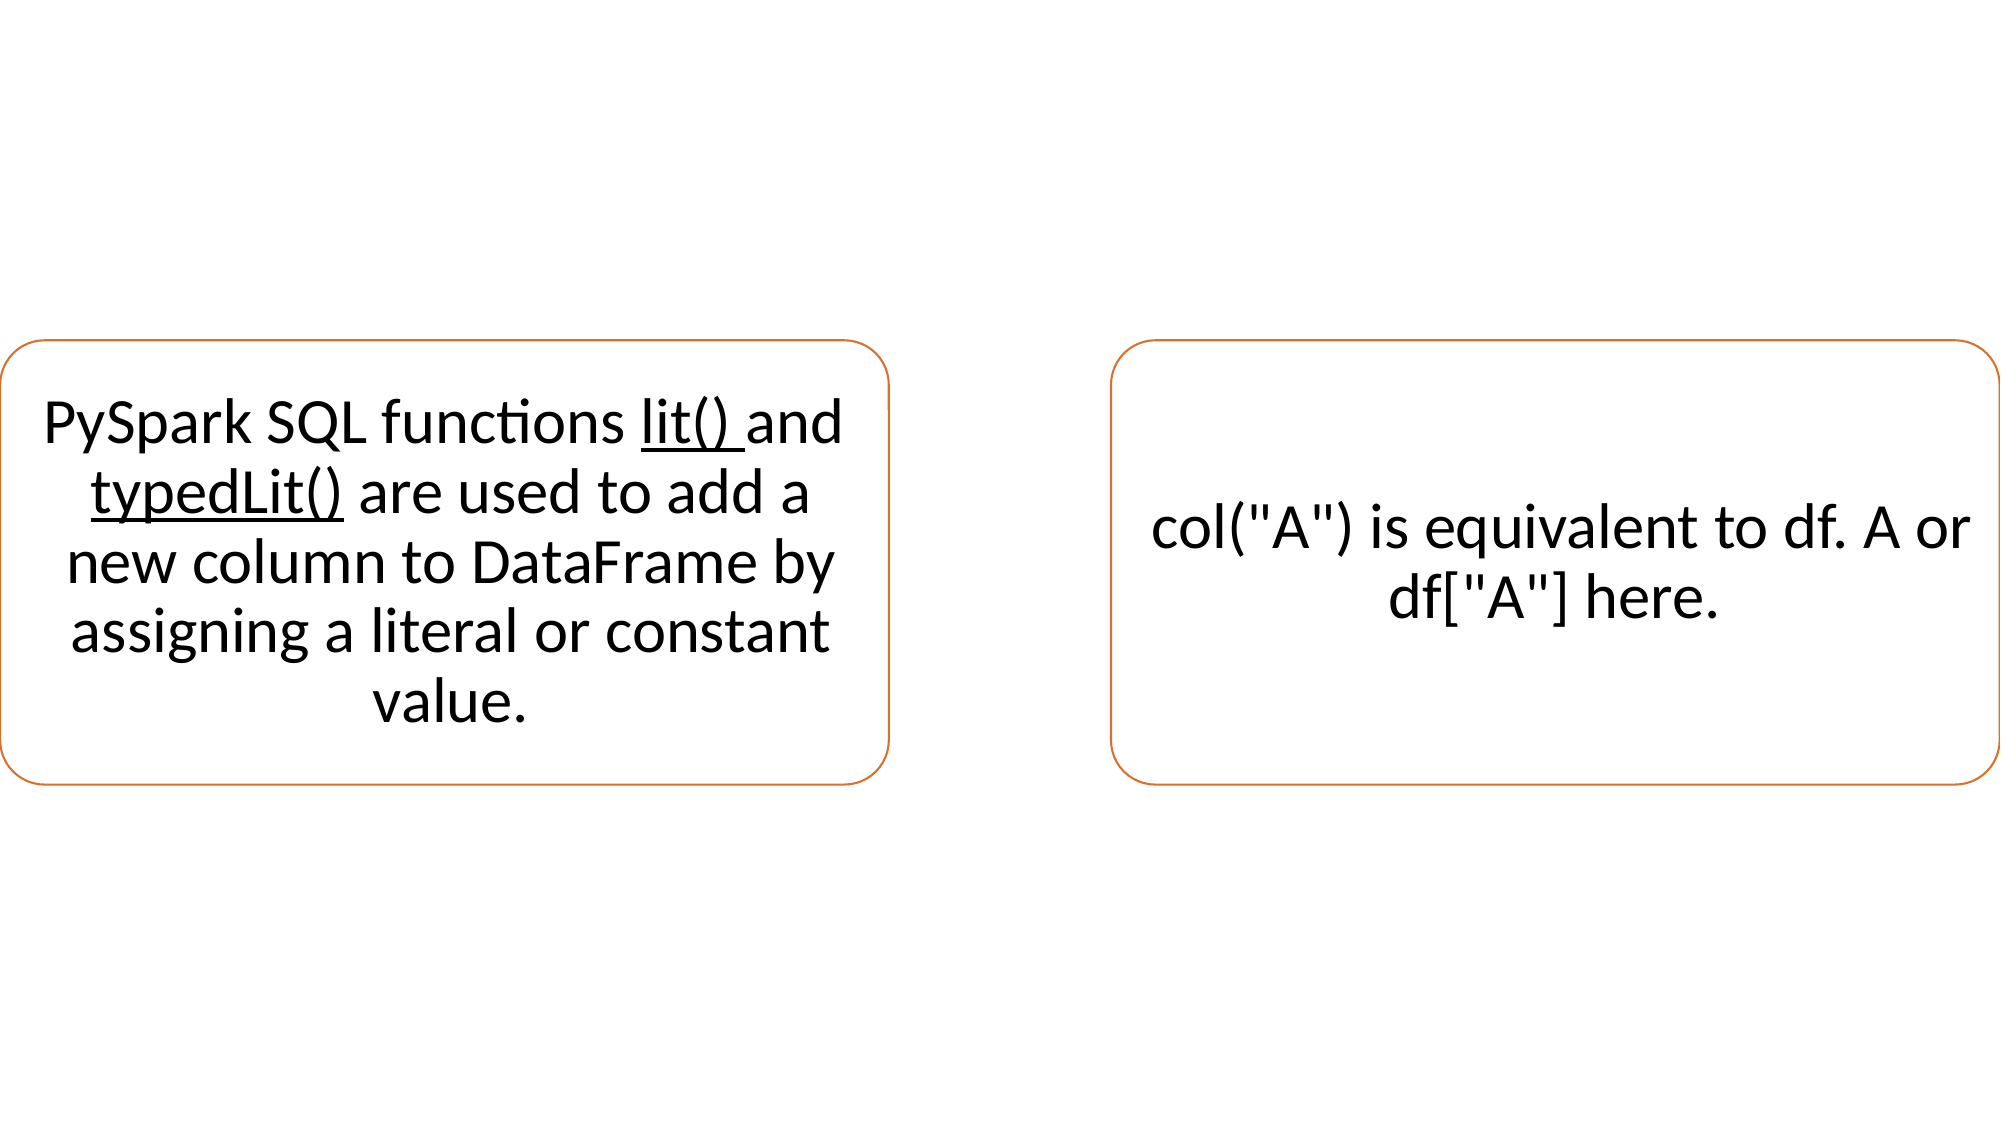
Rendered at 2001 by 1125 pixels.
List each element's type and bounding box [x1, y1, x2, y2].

text_box [0, 0, 2000, 1125]
